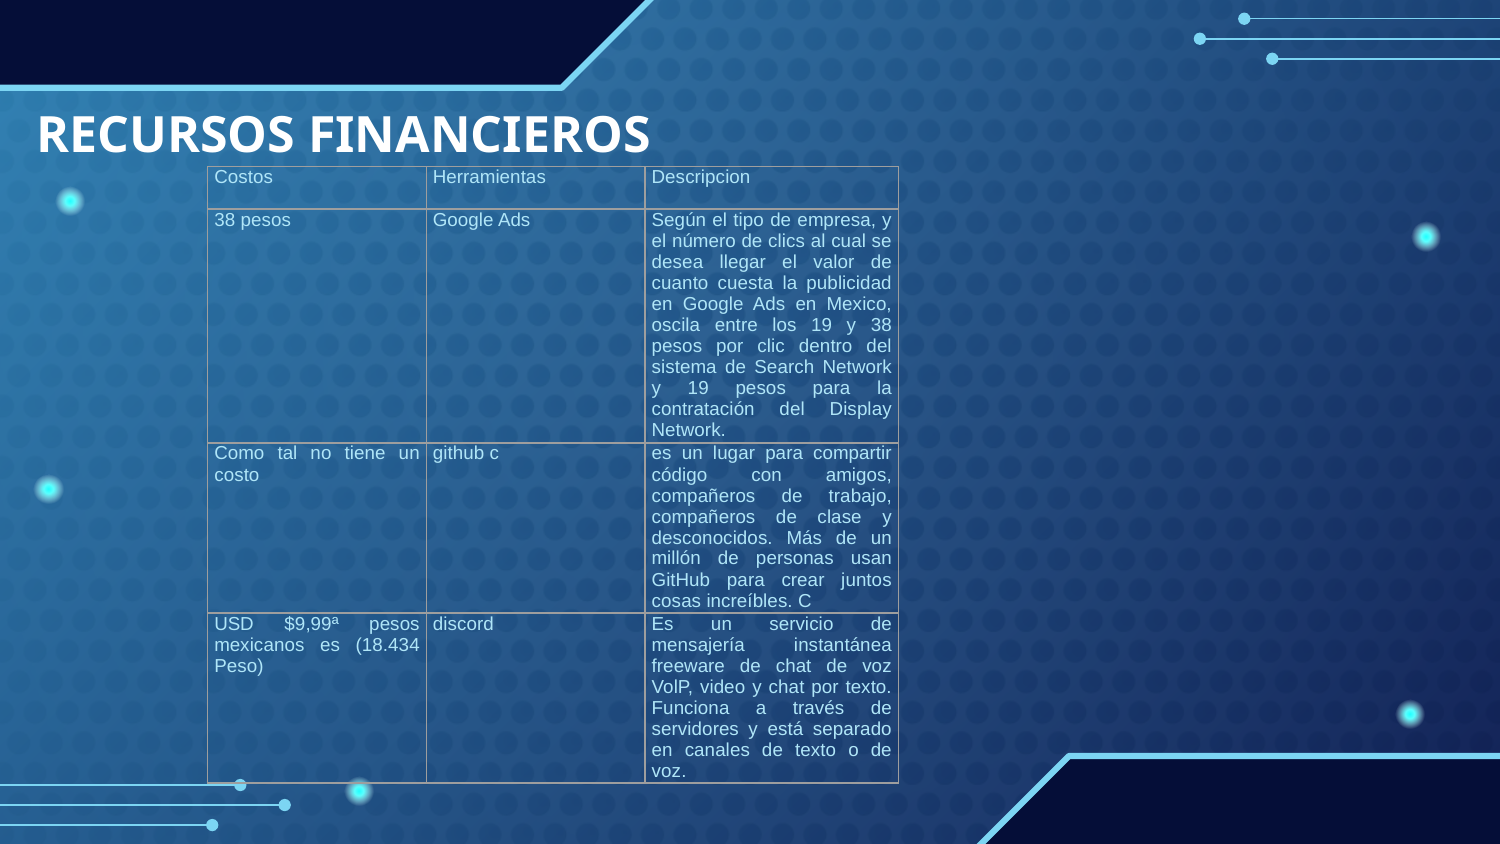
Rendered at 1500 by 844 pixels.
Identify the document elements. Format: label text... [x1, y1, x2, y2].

table_cell discord [427, 614, 644, 782]
table_cell Como tal no tiene un costo [208, 444, 426, 612]
table_cell Según el tipo de empresa, y el número de clics al cual se desea llegar el valor de cuanto cuesta la publicidad en Google Ads en Mexico, oscila entre los 19 y 38 pesos por clic dentro del sistema de Search Network y 19 pesos para la contratación del Display Network. [646, 210, 898, 442]
table_cell github c [427, 444, 644, 612]
table_cell es un lugar para compartir código con amigos, compañeros de trabajo, compañeros de clase y desconocidos. Más de un millón de personas usan GitHub para crear juntos cosas increíbles. C [646, 444, 898, 612]
table_cell Google Ads [427, 210, 644, 442]
table_cell USD $9,99ª pesos mexicanos es (18.434 Peso) [208, 614, 426, 782]
title RECURSOS FINANCIEROS [21, 85, 800, 180]
table_cell Es un servicio de mensajería instantánea freeware de chat de voz VolP, video y chat por texto. Funciona a través de servidores y está separado en canales de texto o de voz. [646, 614, 898, 782]
table_header Costos [208, 167, 426, 208]
table_header Herramientas [427, 167, 644, 208]
table_header Descripcion [646, 167, 898, 208]
table_cell 38 pesos [208, 210, 426, 442]
